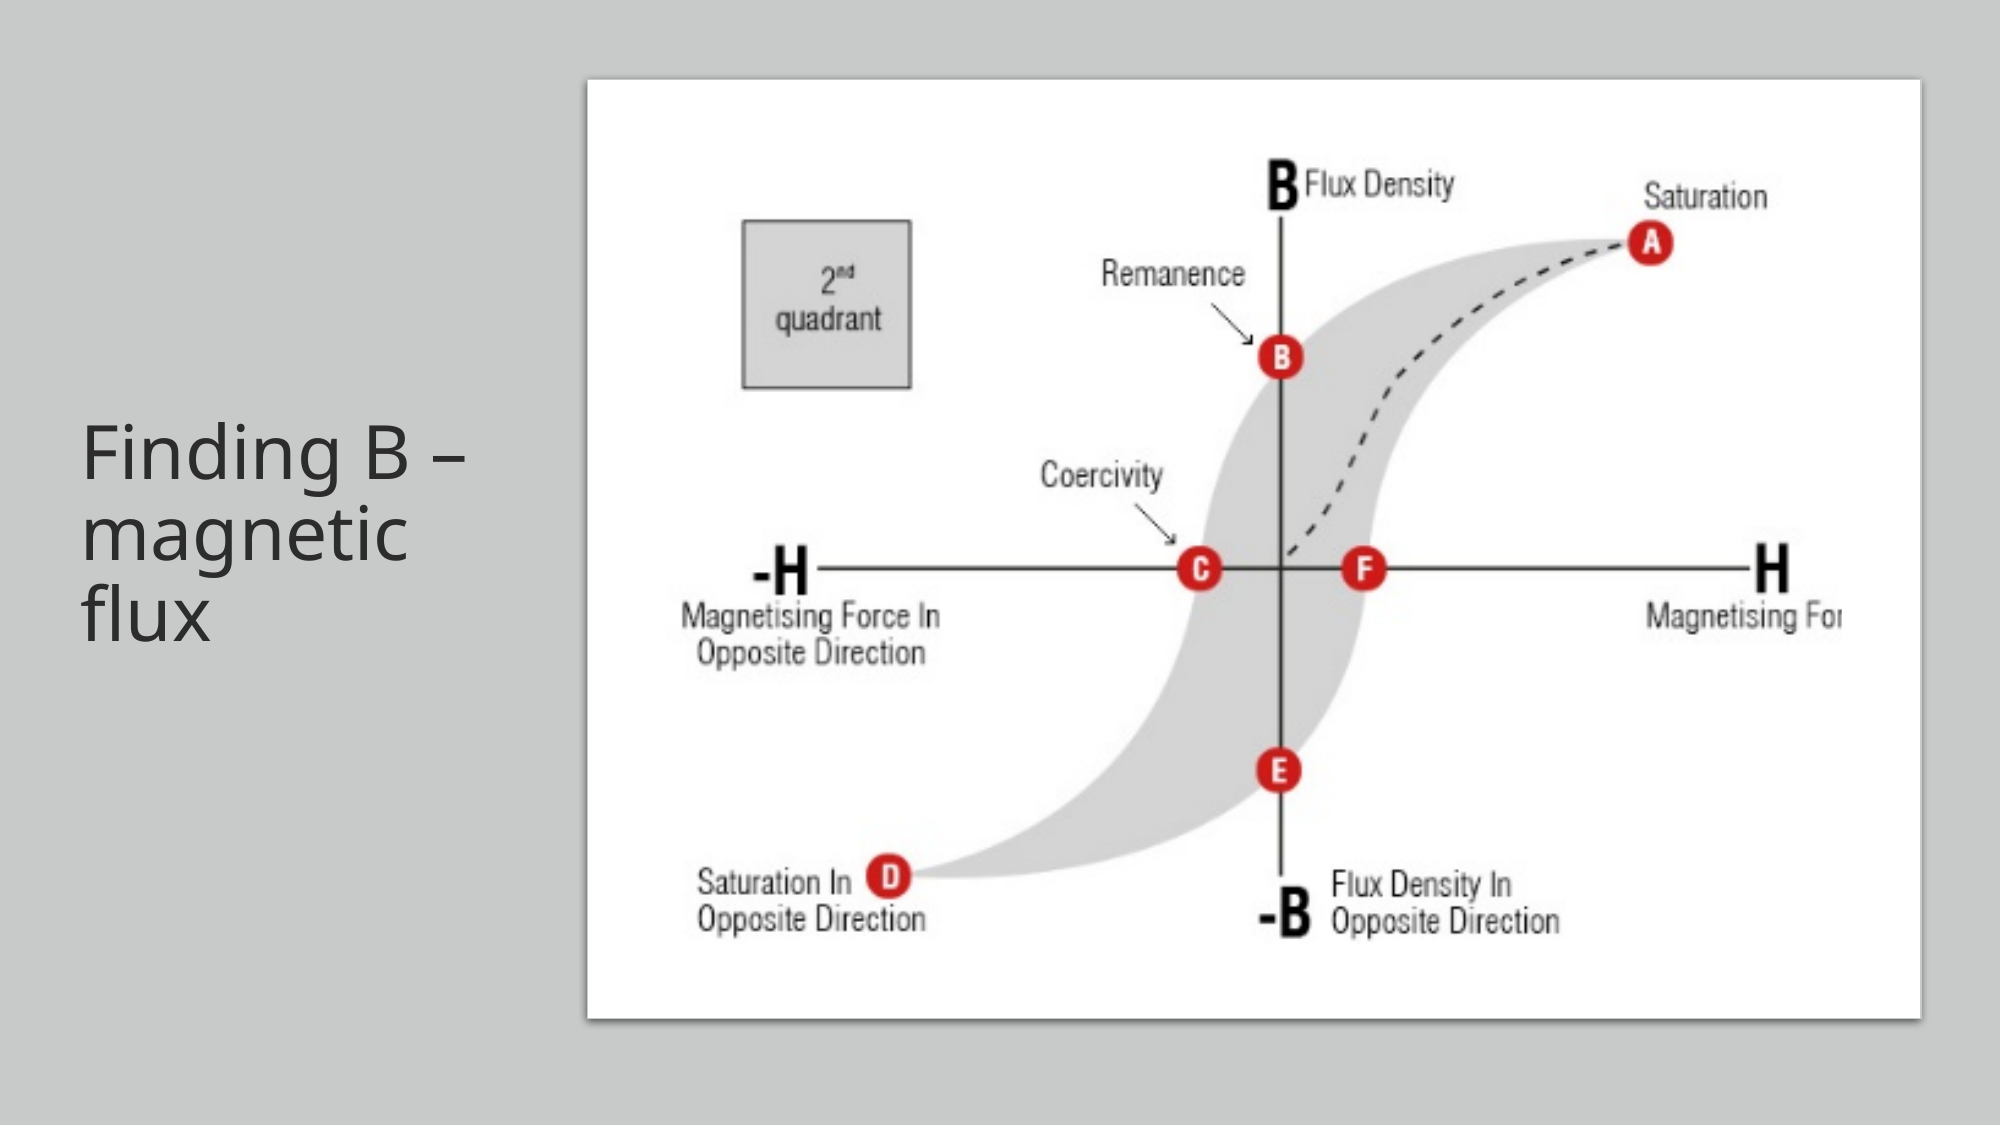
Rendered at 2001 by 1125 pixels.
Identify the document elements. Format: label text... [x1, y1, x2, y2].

title Finding B – magnetic flux [65, 104, 527, 968]
picture [666, 154, 1842, 944]
text_box [0, 0, 2000, 1125]
text_box [586, 78, 1922, 1019]
